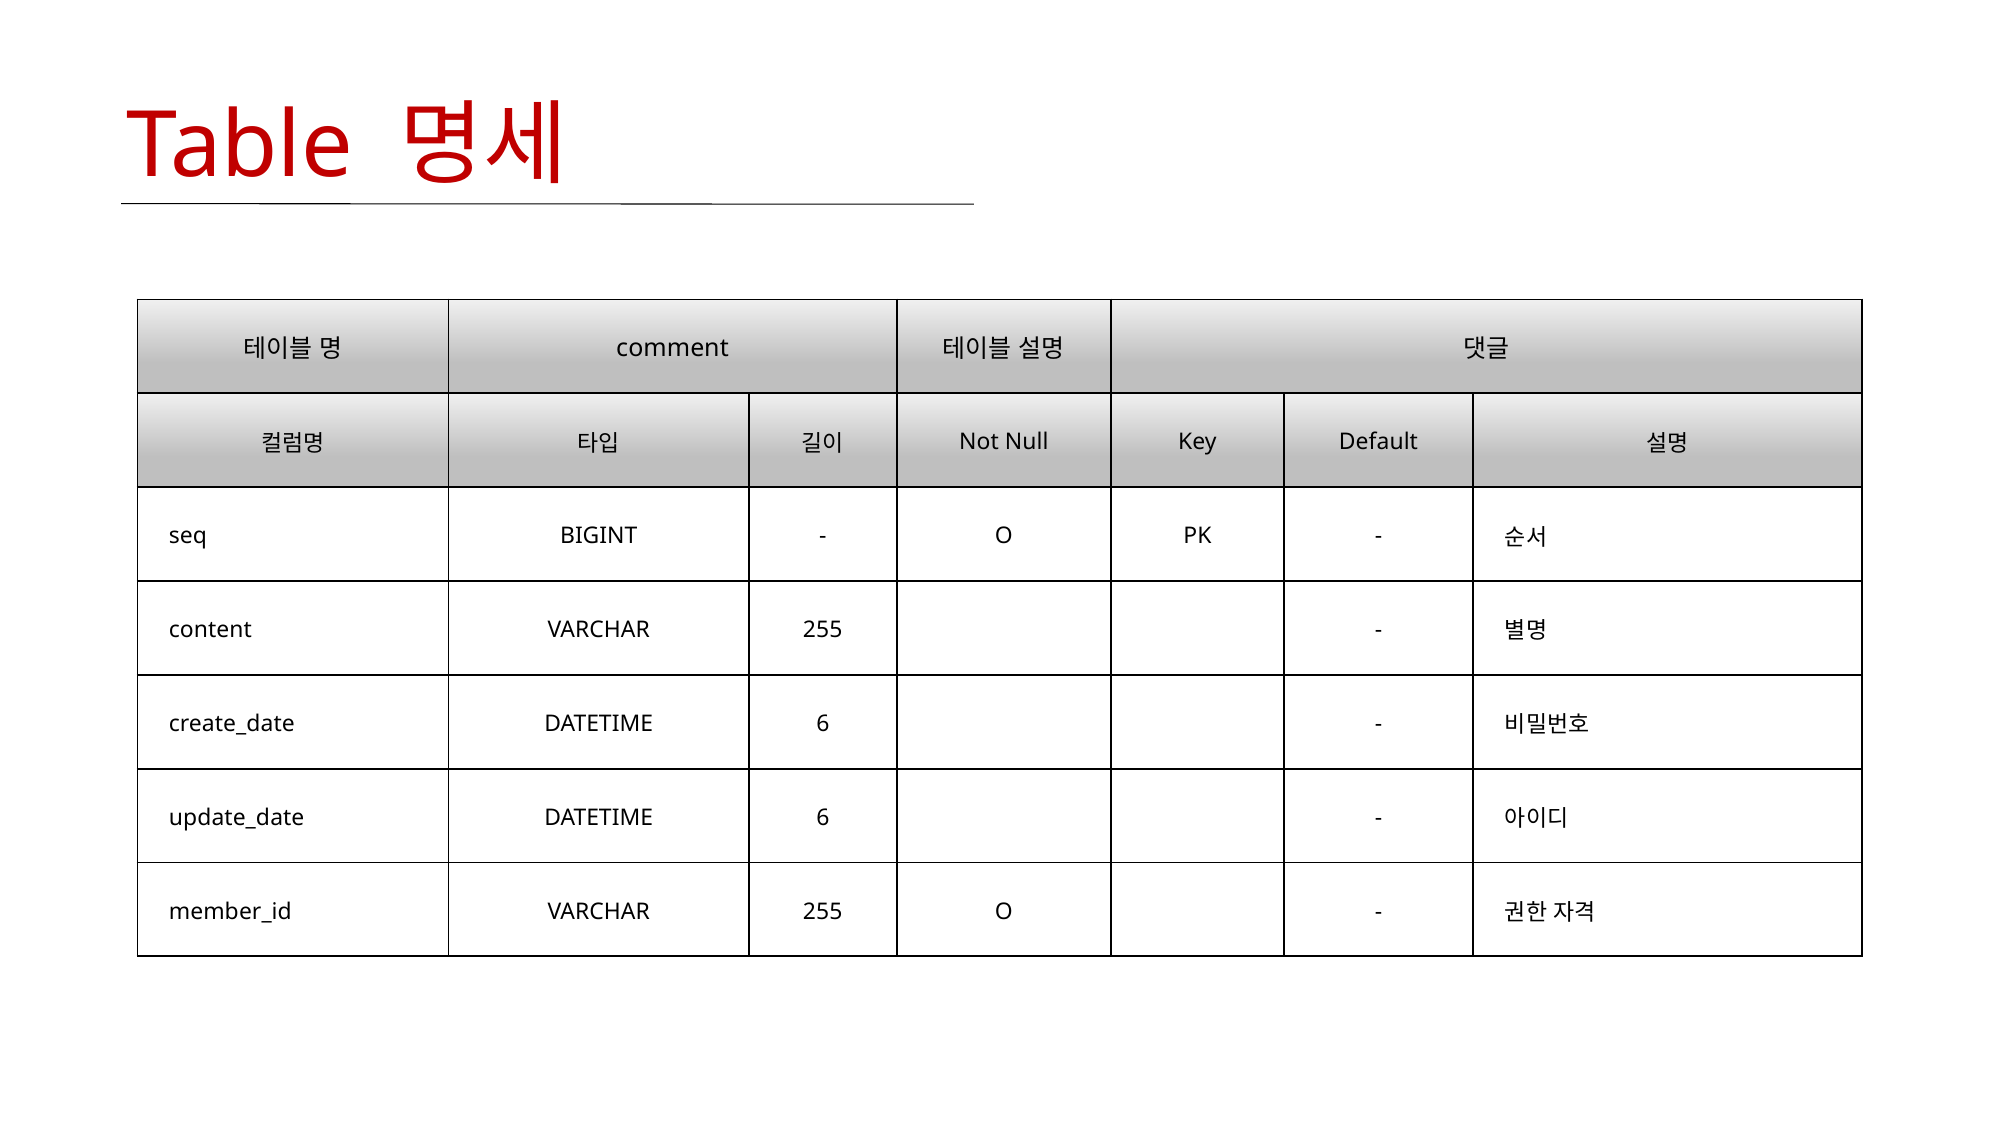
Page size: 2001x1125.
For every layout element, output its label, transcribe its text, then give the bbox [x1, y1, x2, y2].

table_cell - [1285, 488, 1472, 580]
table_cell 타입 [449, 394, 748, 486]
table_cell 6 [750, 770, 896, 862]
table_cell PK [1112, 488, 1283, 580]
table_cell DATETIME [449, 676, 748, 768]
table_cell O [898, 863, 1110, 955]
table_cell - [1285, 770, 1472, 862]
table_cell - [750, 488, 896, 580]
table_cell - [1285, 582, 1472, 674]
table_cell [898, 770, 1110, 862]
table_cell 권한 자격 [1474, 863, 1861, 955]
table_cell update_date [138, 770, 448, 862]
table_cell 아이디 [1474, 770, 1861, 862]
table_header comment [449, 300, 896, 392]
table_cell 설명 [1474, 394, 1861, 486]
table_header 테이블 설명 [898, 300, 1110, 392]
table_cell O [898, 488, 1110, 580]
table_cell 255 [750, 863, 896, 955]
table_cell seq [138, 488, 448, 580]
table_cell BIGINT [449, 488, 748, 580]
table_header 테이블 명 [138, 300, 448, 392]
table_cell [1112, 676, 1283, 768]
table_cell 길이 [750, 394, 896, 486]
table_cell 컬럼명 [138, 394, 448, 486]
table_cell 255 [750, 582, 896, 674]
table_cell Default [1285, 394, 1472, 486]
table_cell Not Null [898, 394, 1110, 486]
table_cell [898, 676, 1110, 768]
table_cell - [1285, 676, 1472, 768]
title Table 명세 [111, 19, 1837, 205]
table_cell Key [1112, 394, 1283, 486]
table_cell [1112, 770, 1283, 862]
table_cell DATETIME [449, 770, 748, 862]
table_cell [1112, 582, 1283, 674]
table_cell member_id [138, 863, 448, 955]
table_cell VARCHAR [449, 582, 748, 674]
table_cell 6 [750, 676, 896, 768]
table_cell 비밀번호 [1474, 676, 1861, 768]
table_header 댓글 [1112, 300, 1861, 392]
table_cell - [1285, 863, 1472, 955]
table_cell create_date [138, 676, 448, 768]
table_cell [898, 582, 1110, 674]
table_cell 별명 [1474, 582, 1861, 674]
table_cell 순서 [1474, 488, 1861, 580]
table_cell content [138, 582, 448, 674]
table_cell [1112, 863, 1283, 955]
table_cell VARCHAR [449, 863, 748, 955]
